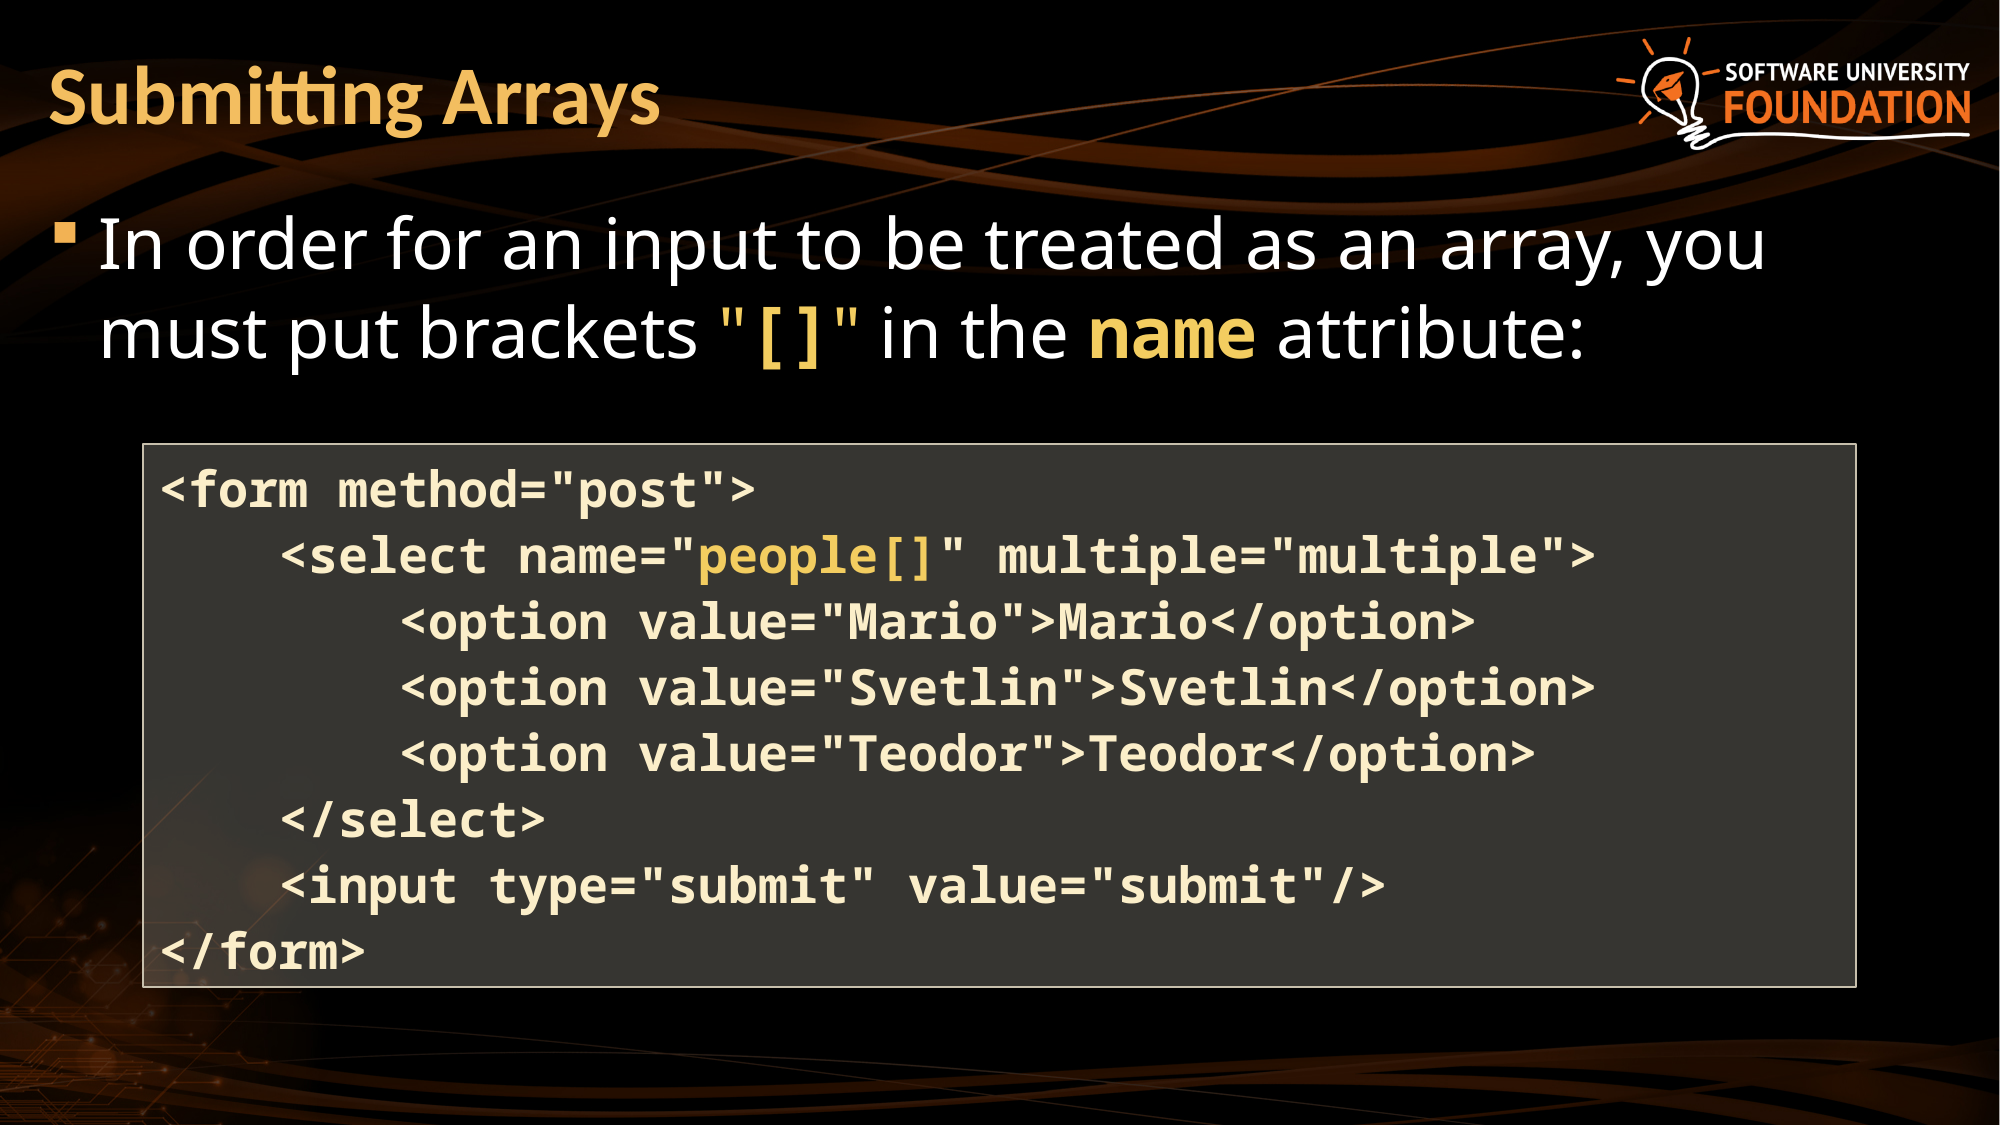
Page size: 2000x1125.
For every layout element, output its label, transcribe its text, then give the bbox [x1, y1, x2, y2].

text_box <form method="post"> <select name="people[]" multiple="multiple"> <option value="Mario">Mario</option> <option value="Svetlin">Svetlin</option> <option value="Teodor">Teodor</option> </select> <input type="submit" value="submit"/> </form> [143, 444, 1857, 987]
picture [0, 0, 2000, 1125]
list In order for an input to be treated as an array, you must put brackets "[]" in the name attribute: [31, 188, 1968, 1103]
title Submitting Arrays [30, 6, 1602, 189]
